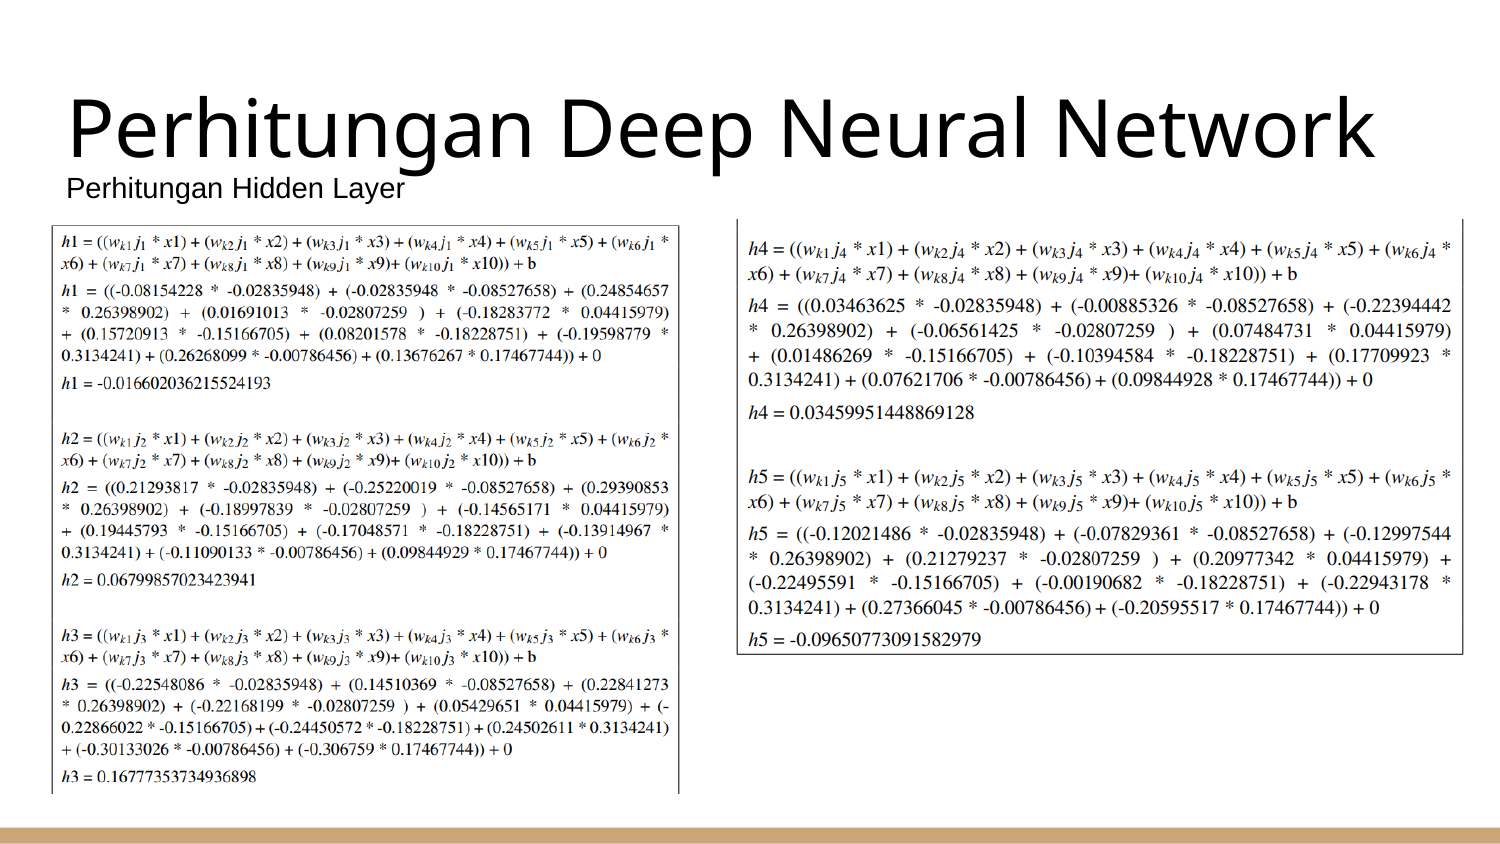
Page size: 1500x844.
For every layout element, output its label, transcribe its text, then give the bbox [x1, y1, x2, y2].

picture [34, 219, 688, 794]
text_box Perhitungan Hidden Layer [51, 154, 1390, 219]
title Perhitungan Deep Neural Network [51, 51, 1449, 189]
picture [712, 219, 1476, 661]
